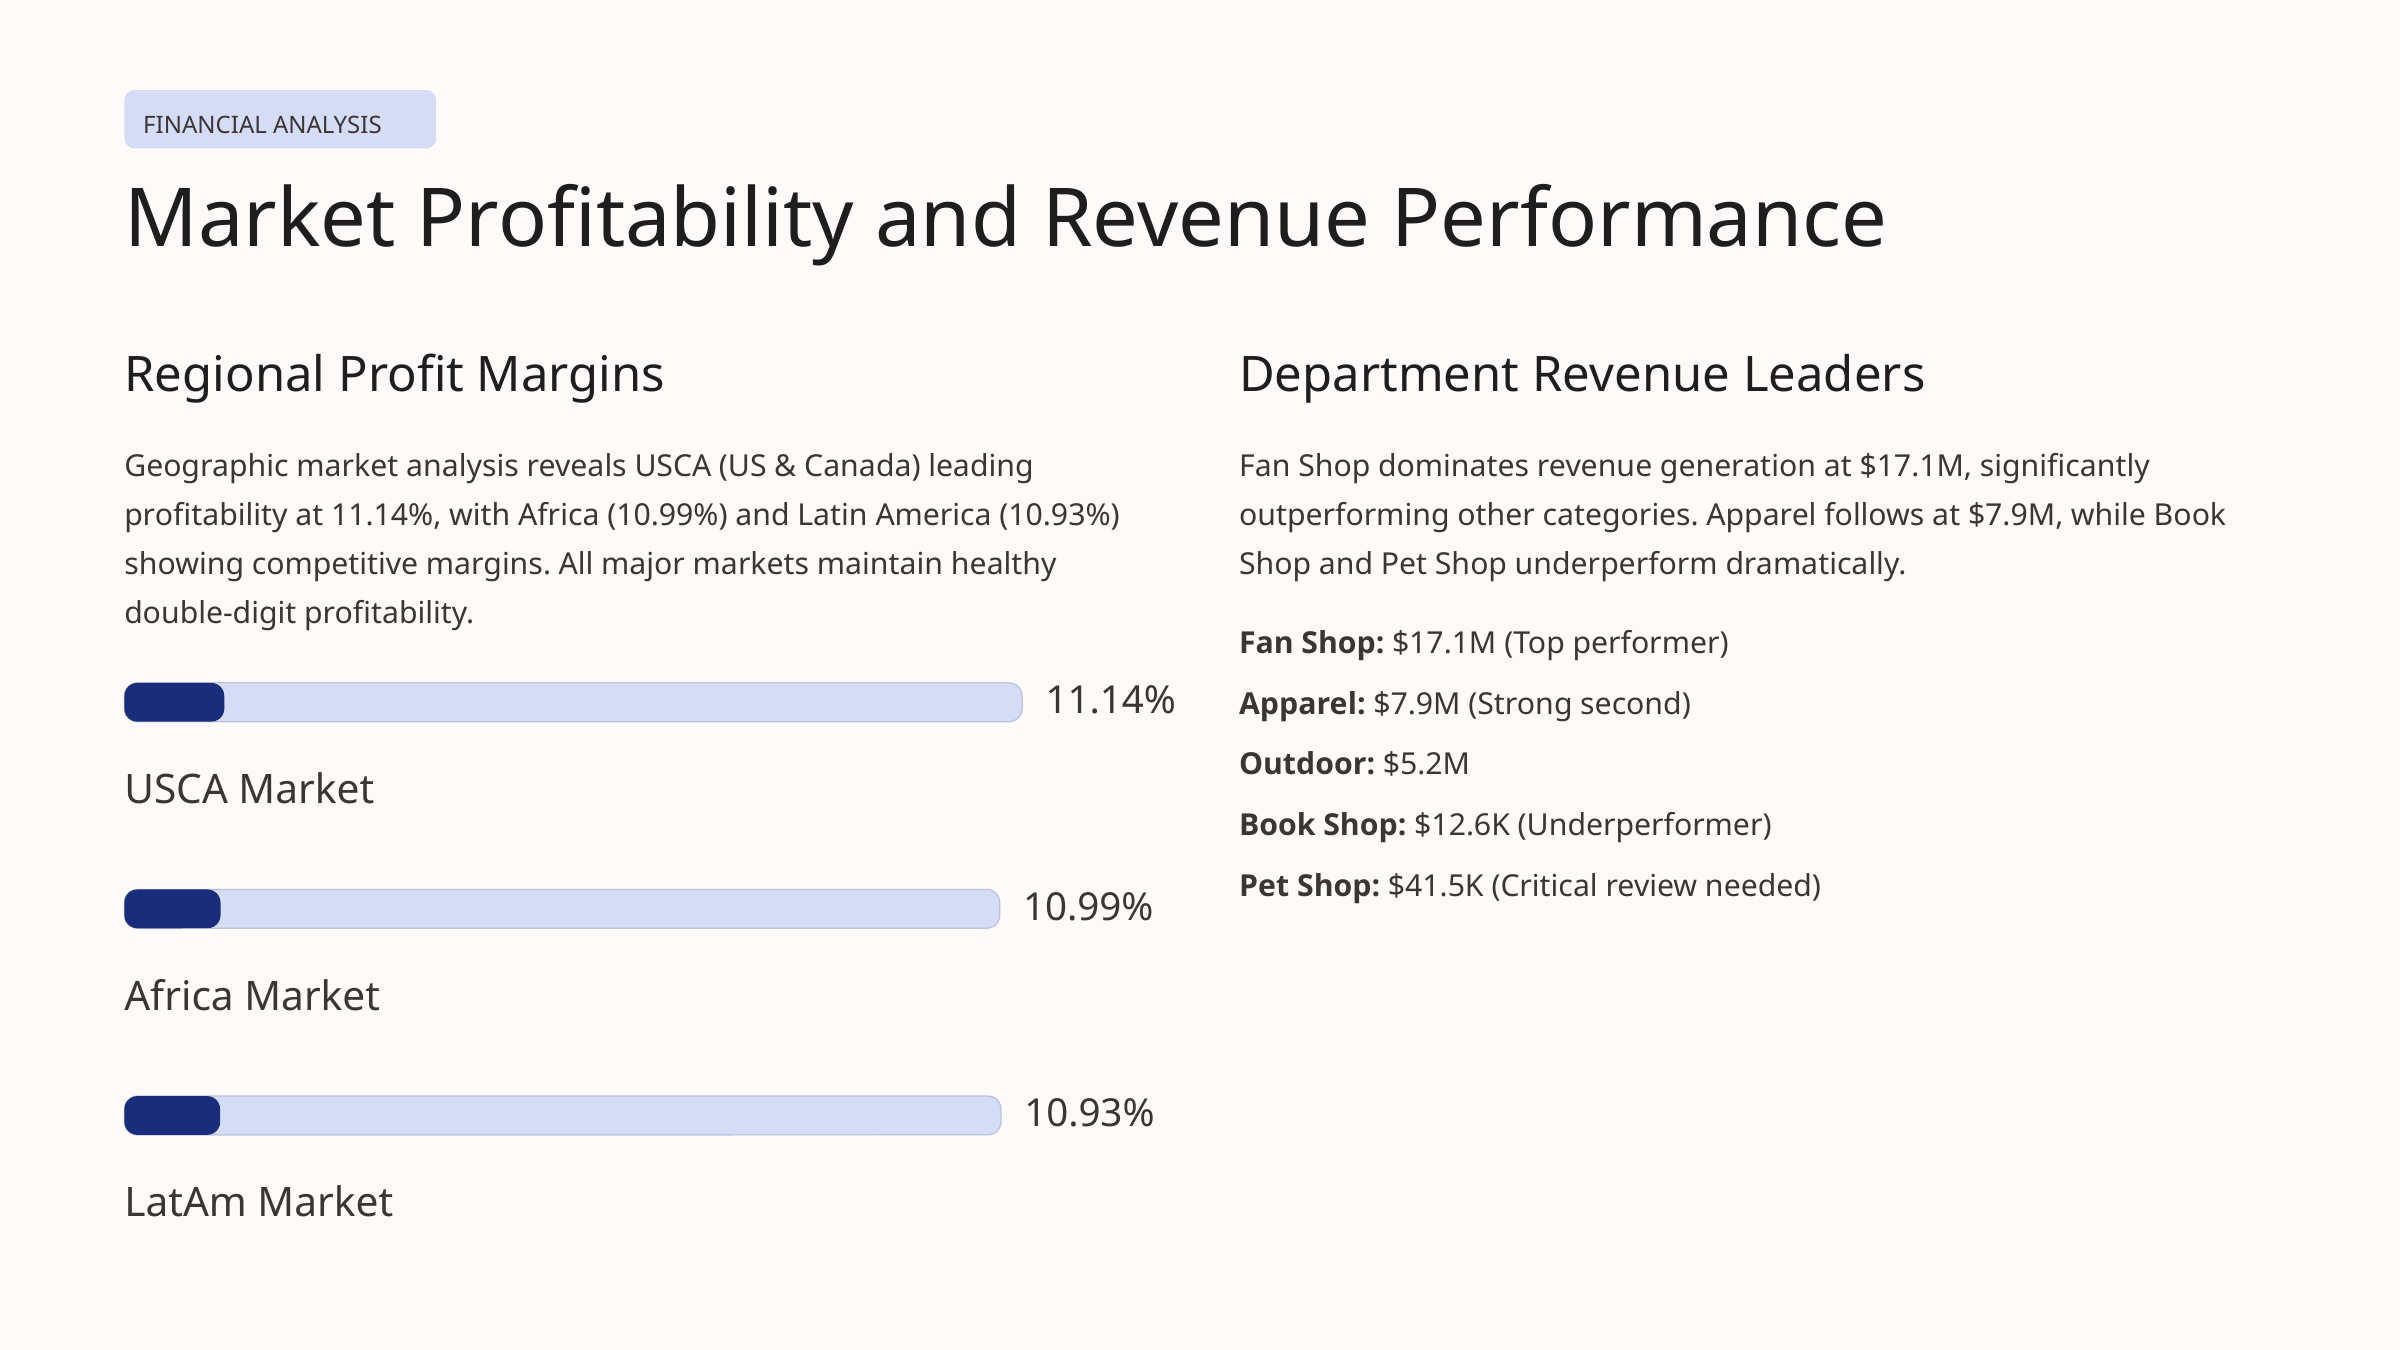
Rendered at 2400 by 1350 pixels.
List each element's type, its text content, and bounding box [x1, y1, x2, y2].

text_box Book Shop: $12.6K (Underperformer) [1239, 792, 2277, 843]
text_box USCA Market [124, 760, 534, 812]
text_box [124, 682, 225, 722]
text_box 10.99% [1023, 889, 1162, 929]
text_box [124, 1096, 221, 1135]
text_box LatAm Market [124, 1173, 534, 1225]
text_box [213, 682, 1023, 722]
text_box [210, 889, 1000, 929]
text_box Africa Market [124, 967, 534, 1019]
text_box Department Revenue Leaders [1239, 340, 1979, 403]
text_box 10.93% [1024, 1096, 1163, 1135]
text_box Apparel: $7.9M (Strong second) [1239, 671, 2277, 721]
text_box Fan Shop: $17.1M (Top performer) [1239, 610, 2277, 661]
text_box Fan Shop dominates revenue generation at $17.1M, significantly outperforming other categories. Apparel follows at $7.9M, while Book Shop and Pet Shop underperform dramatically. [1239, 433, 2277, 583]
text_box Regional Profit Margins [124, 340, 710, 403]
text_box [124, 889, 221, 929]
text_box [124, 90, 437, 149]
text_box Market Profitability and Revenue Performance [124, 160, 2051, 264]
text_box [212, 1096, 1002, 1135]
text_box 11.14% [1045, 682, 1163, 722]
text_box Geographic market analysis reveals USCA (US & Canada) leading profitability at 11.14%, with Africa (10.99%) and Latin America (10.93%) showing competitive margins. All major markets maintain healthy double-digit profitability. [124, 433, 1162, 633]
text_box FINANCIAL ANALYSIS [143, 99, 418, 140]
text_box Outdoor: $5.2M [1239, 731, 2277, 782]
text_box Pet Shop: $41.5K (Critical review needed) [1239, 853, 2277, 903]
